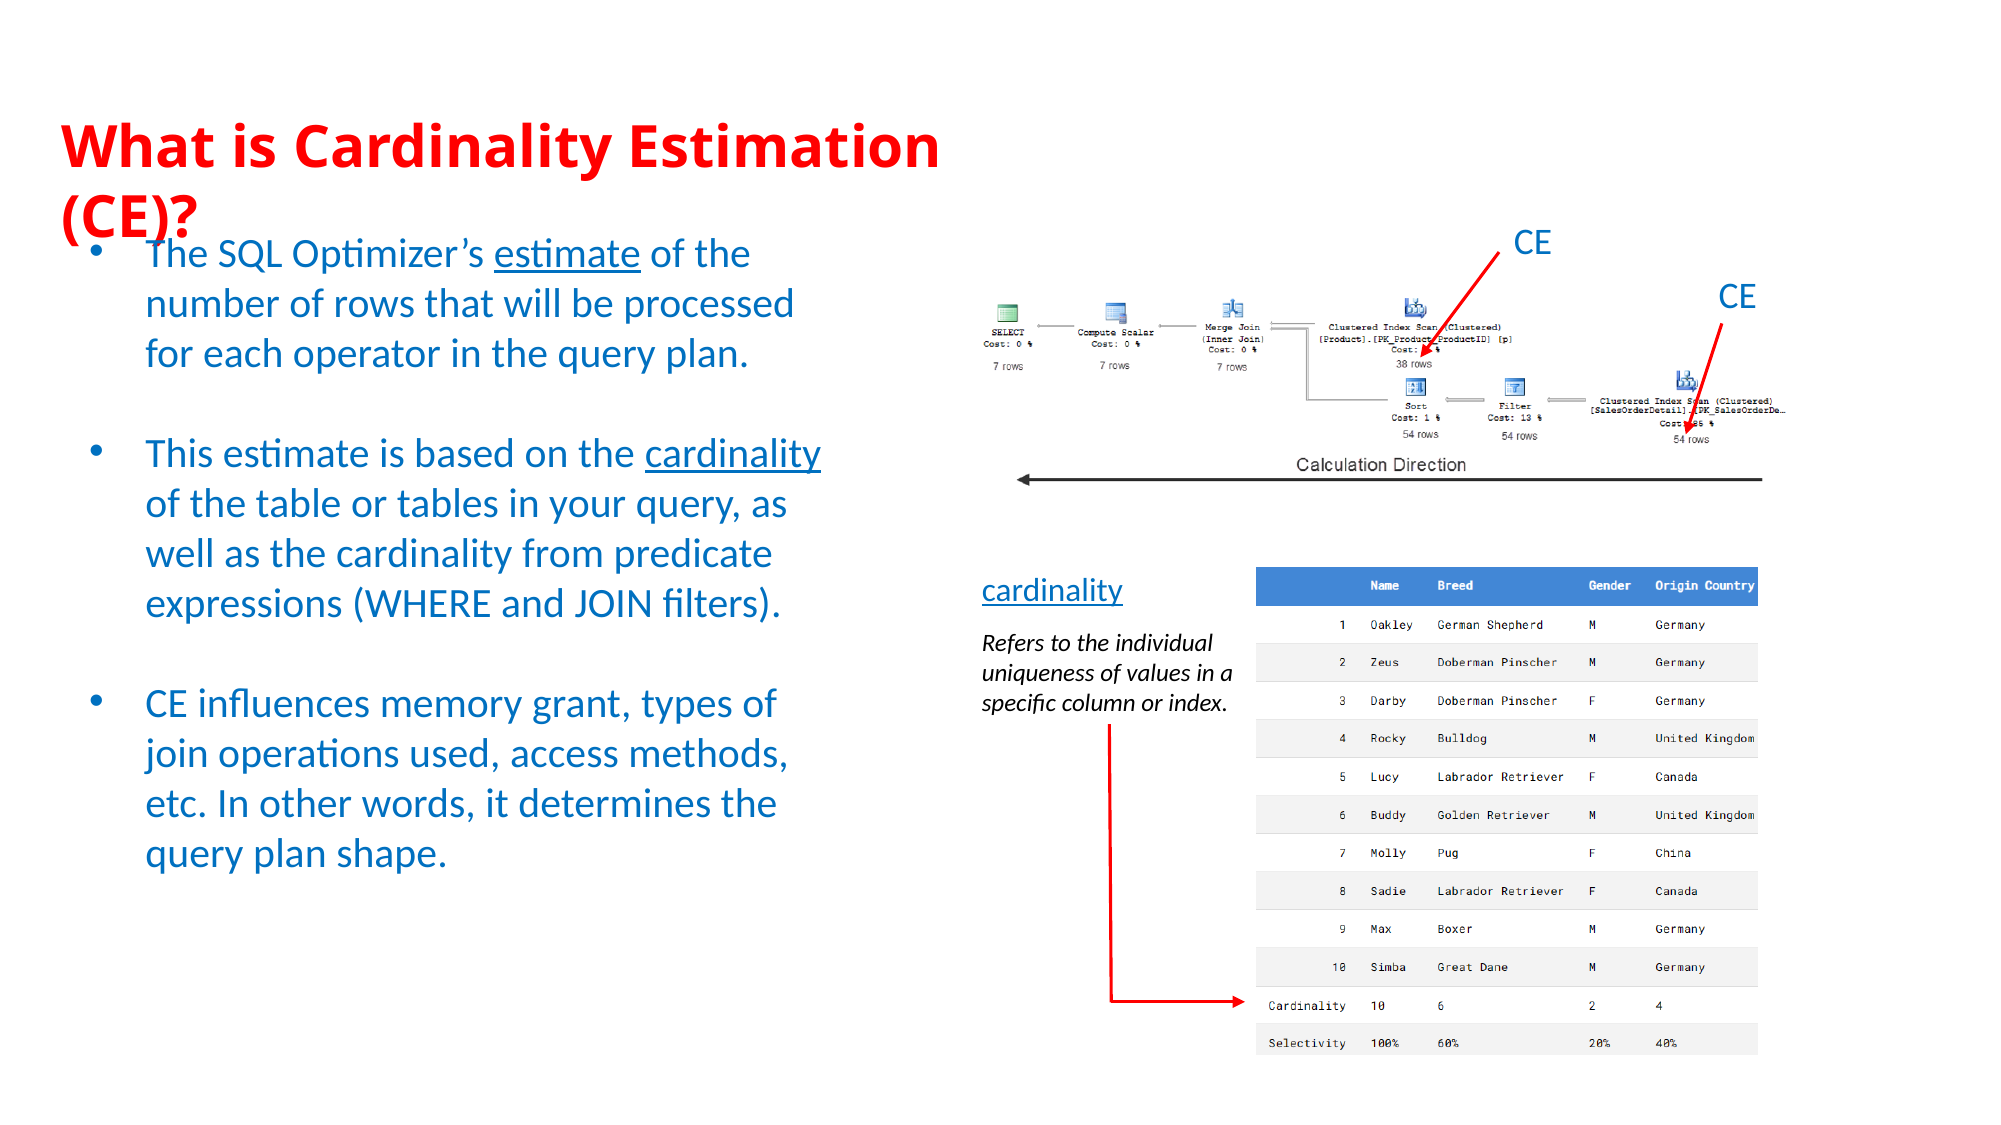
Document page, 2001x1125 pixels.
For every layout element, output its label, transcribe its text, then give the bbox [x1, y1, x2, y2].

text_box Refers to the individual uniqueness of values in a specific column or index. [967, 619, 1252, 725]
picture [1256, 567, 1758, 1055]
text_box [970, 209, 1812, 500]
text_box The SQL Optimizer’s estimate of the number of rows that will be processed for each operator in the query plan. This estimate is based on the cardinality of the table or tables in your query, as well as the cardinality from predicate expressions (WHERE and JOIN filters). CE influences memory grant, types of join operations used, access methods, etc. In other words, it determines the query plan shape. [74, 217, 862, 883]
text_box cardinality [967, 560, 1152, 616]
text_box What is Cardinality Estimation (CE)? [46, 101, 1063, 257]
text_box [1109, 725, 1245, 1003]
